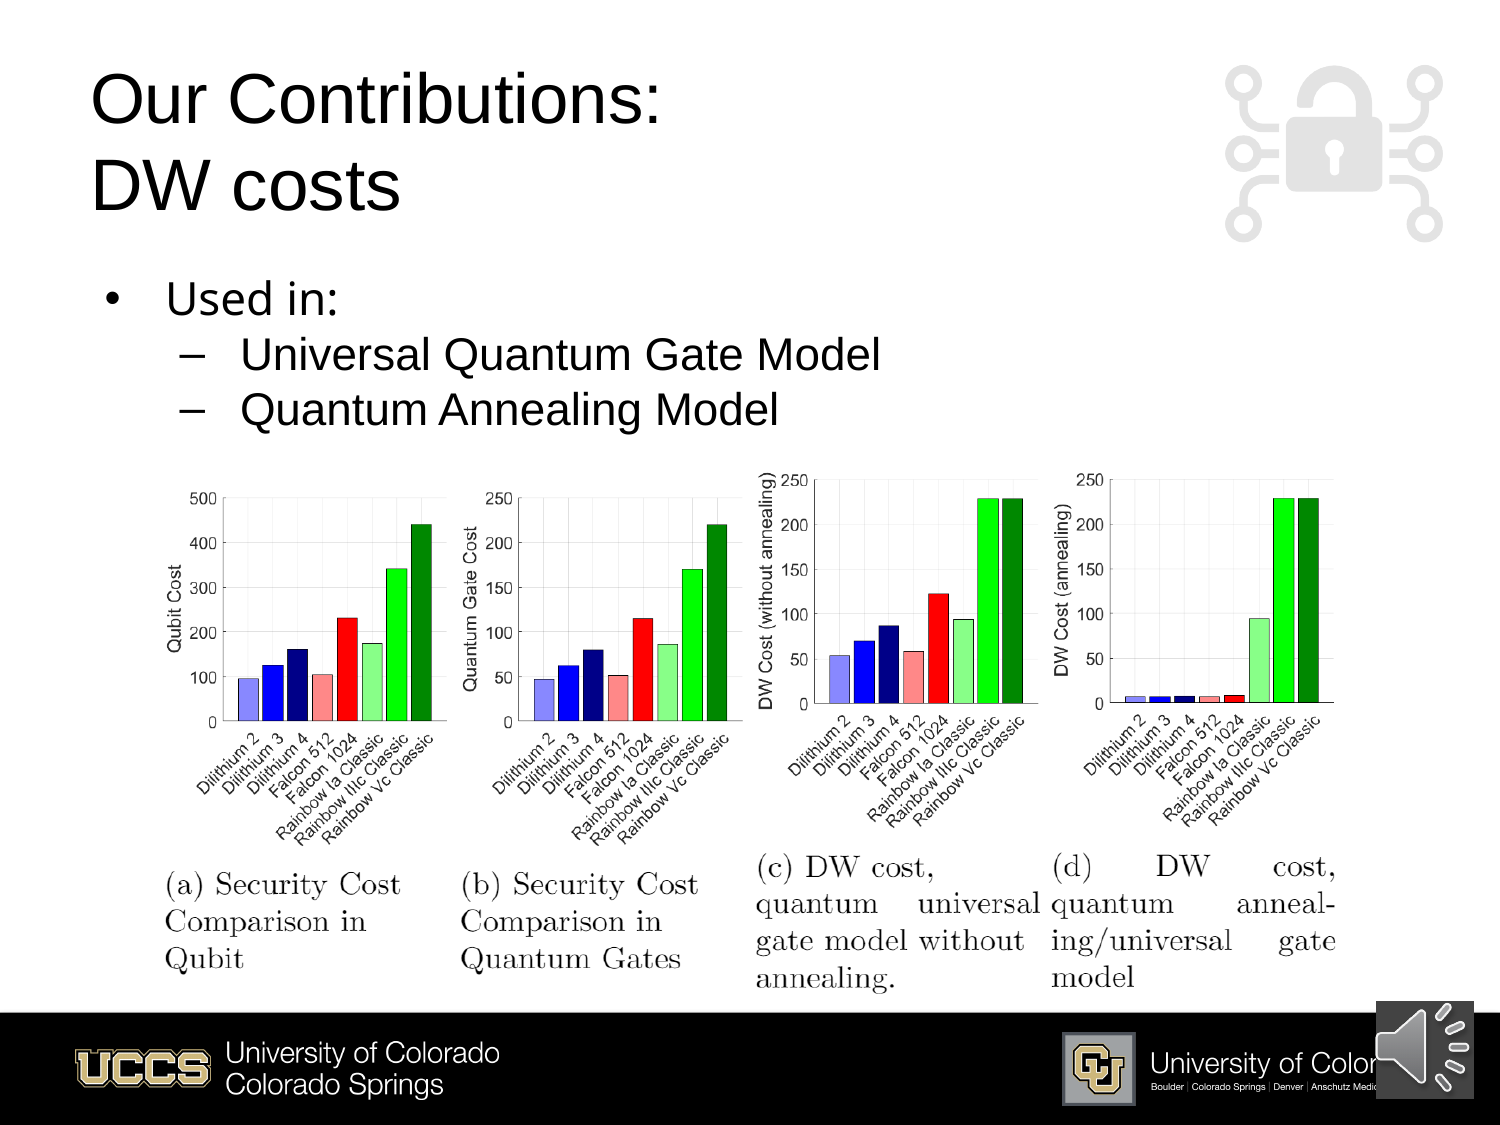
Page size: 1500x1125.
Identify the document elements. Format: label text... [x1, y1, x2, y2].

list Used in: Universal Quantum Gate Model Quantum Annealing Model [75, 262, 1425, 988]
title Our Contributions: DW costs [75, 45, 1425, 233]
picture [1062, 999, 1476, 1106]
picture [75, 1041, 499, 1100]
picture [152, 460, 1347, 1000]
